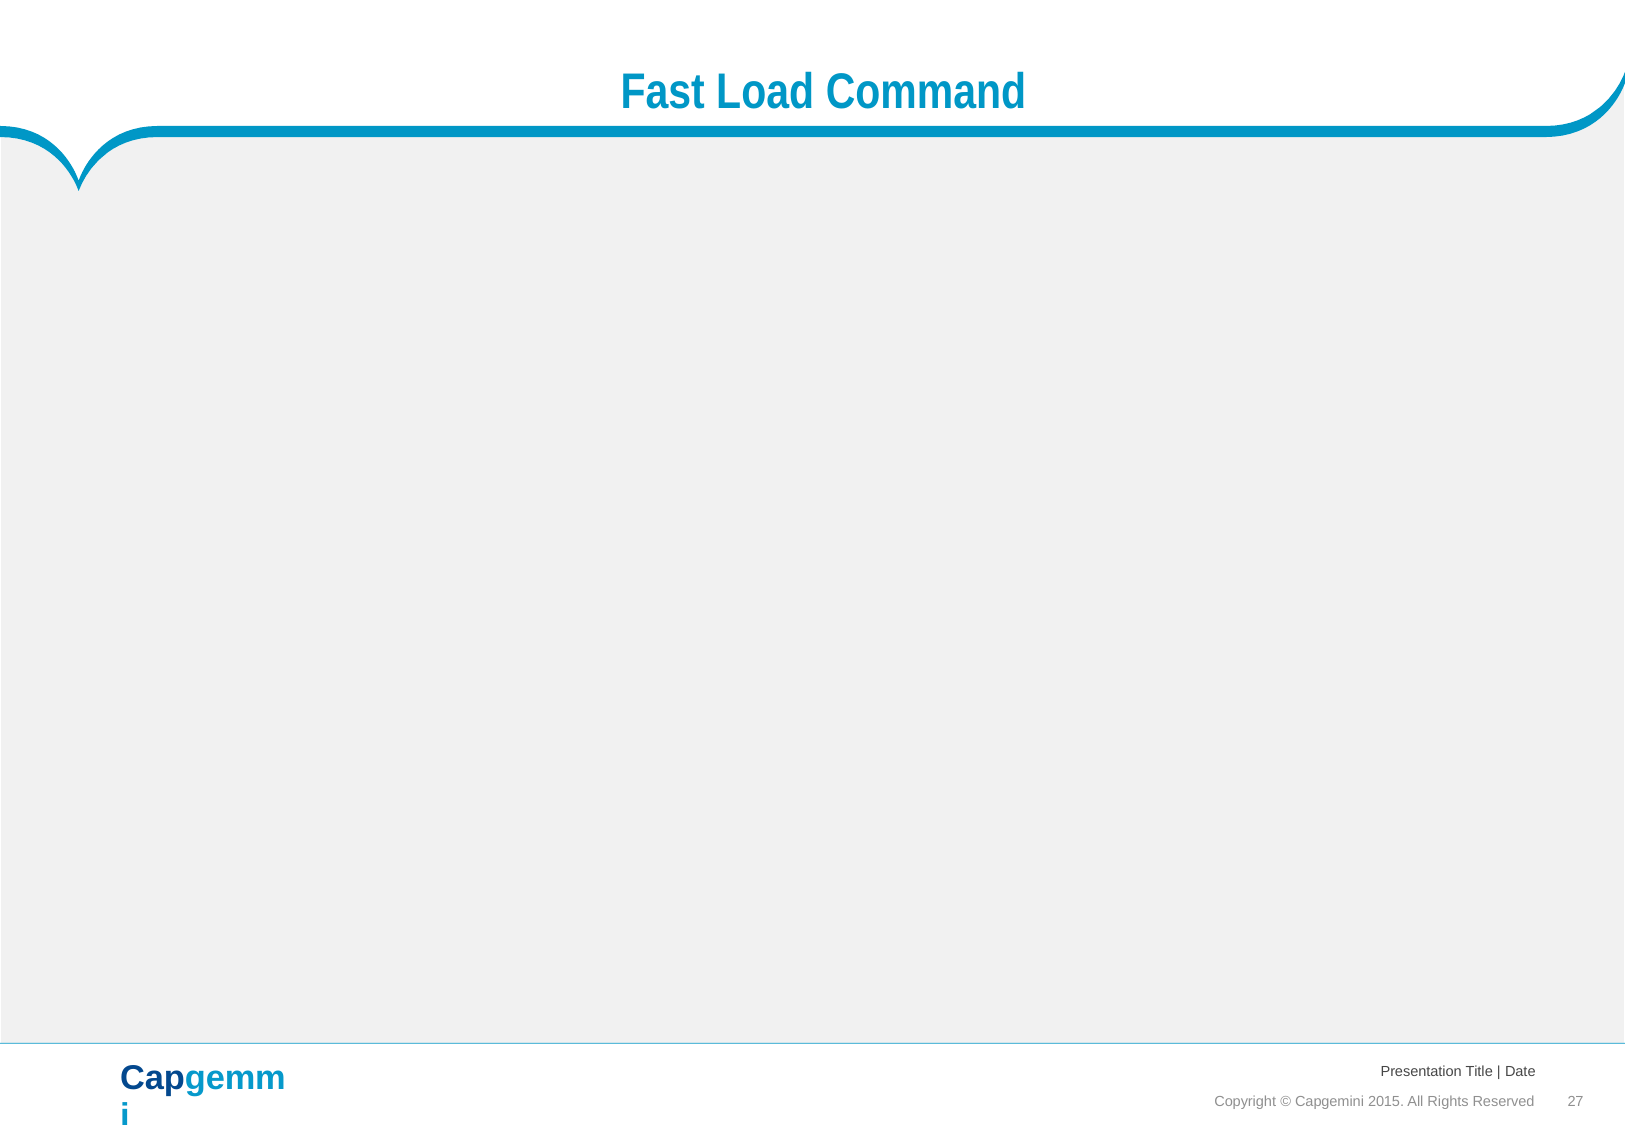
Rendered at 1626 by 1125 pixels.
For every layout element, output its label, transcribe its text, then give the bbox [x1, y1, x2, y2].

text_box Fast Load Command [0, 0, 1625, 1044]
text_box Capgemmi CON 5 ULT I NG. TECH NOL O G Y. 0 UT 5 0 UR CI NG [54, 1059, 289, 1115]
text_box Copyright © Capgemini 2015. All Rights Reserved 27 [1212, 1093, 1592, 1113]
text_box [0, 1044, 1625, 1125]
text_box Presentation Title | Date [1378, 1063, 1541, 1083]
